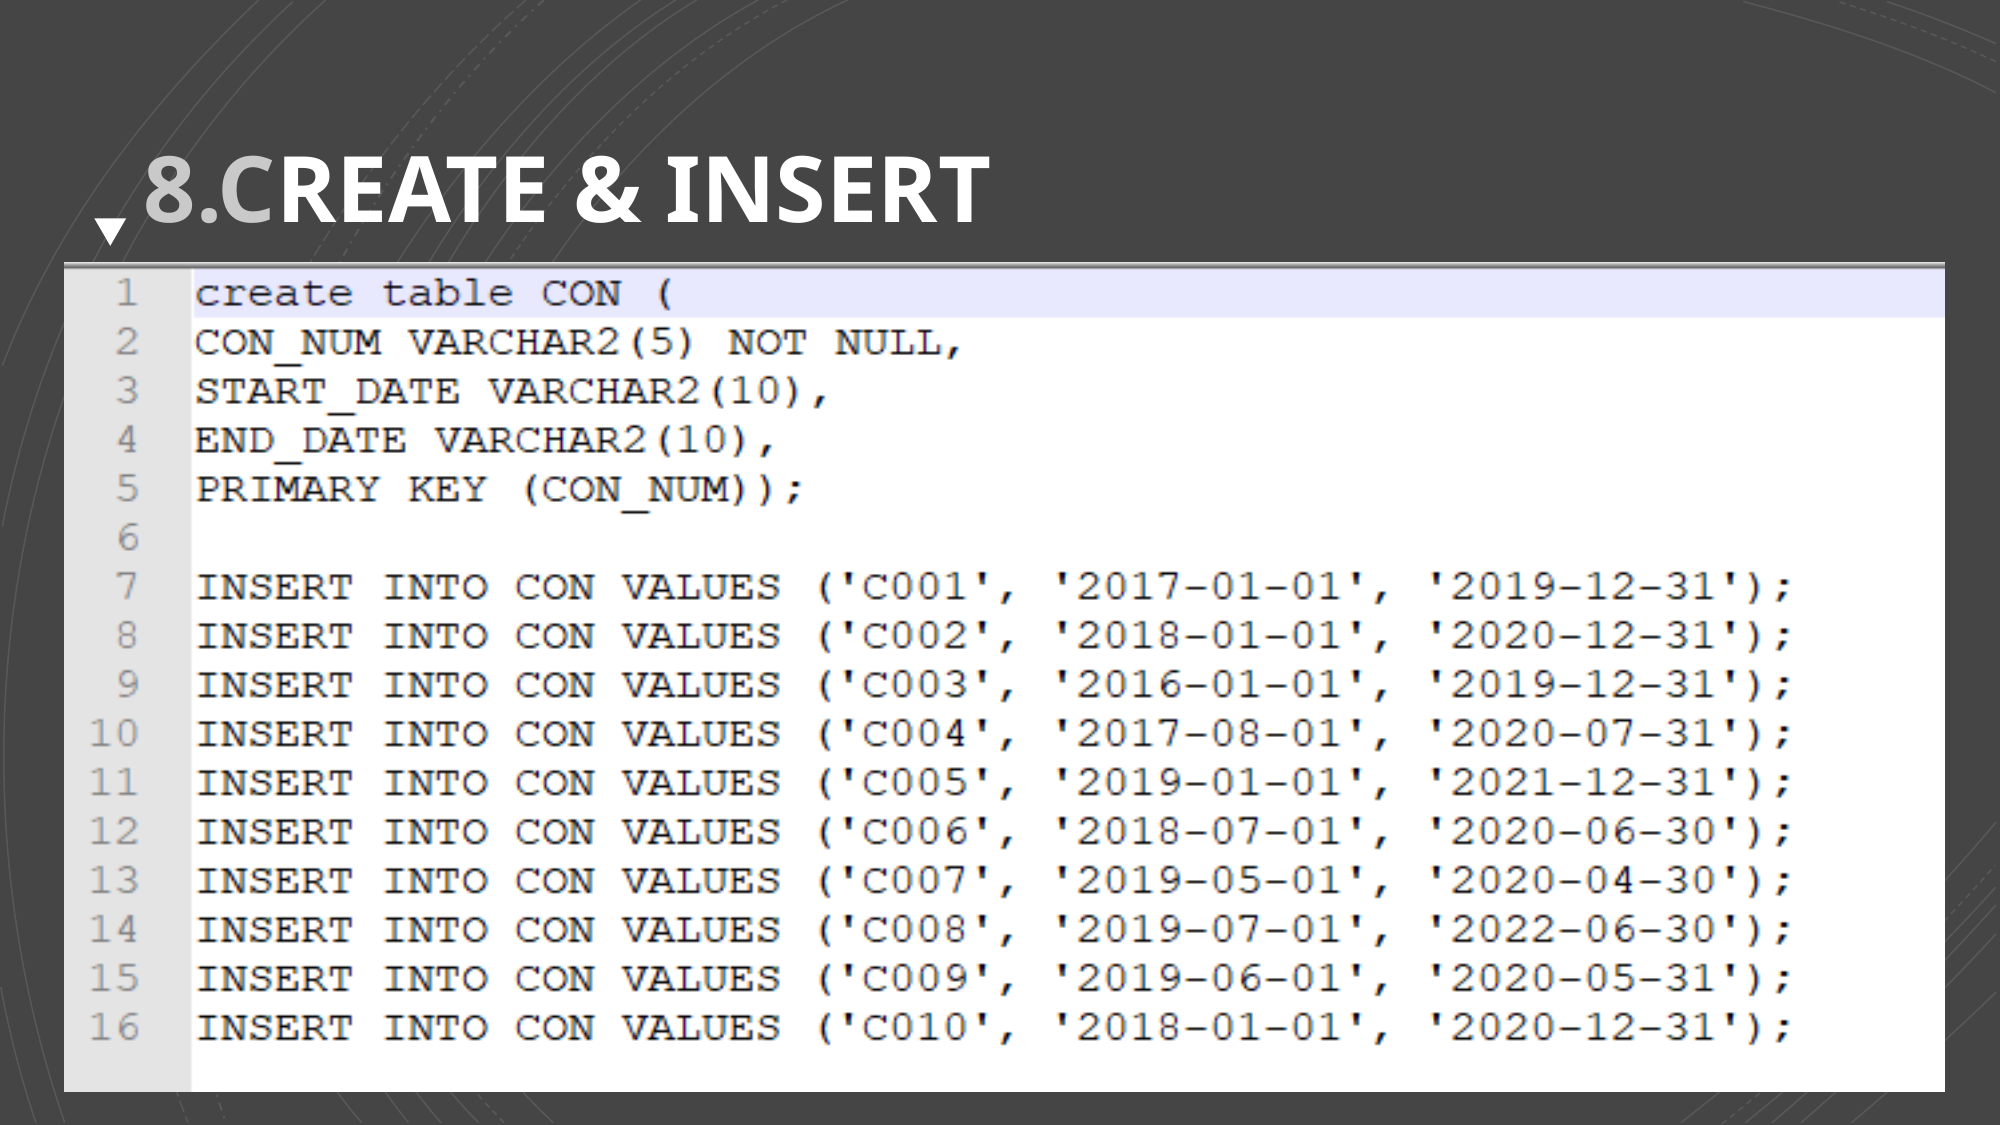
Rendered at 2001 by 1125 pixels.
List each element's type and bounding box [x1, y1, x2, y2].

picture [64, 262, 1945, 1092]
text_box [0, 0, 1996, 1125]
